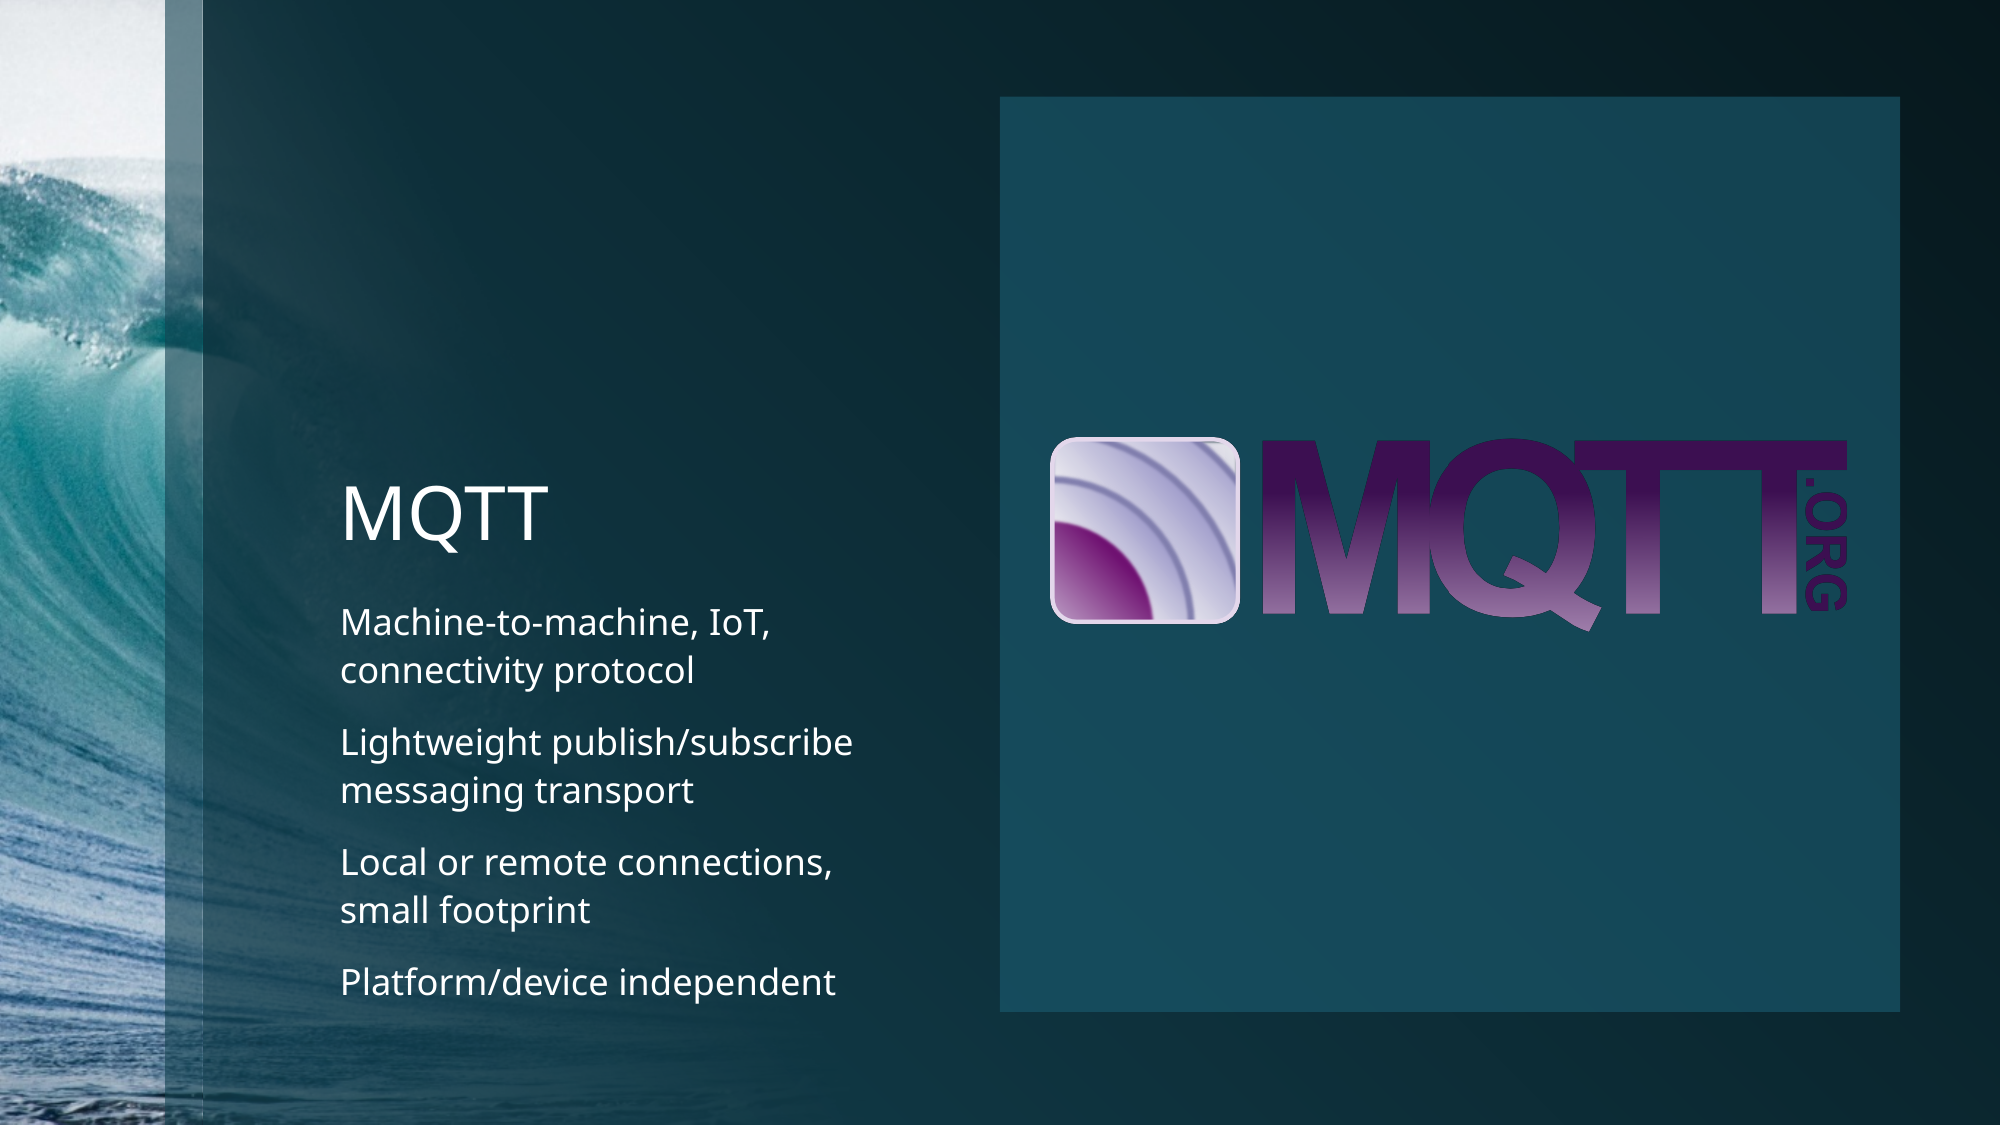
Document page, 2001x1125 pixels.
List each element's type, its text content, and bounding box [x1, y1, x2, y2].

title MQTT [324, 96, 925, 563]
picture [0, 0, 2000, 1125]
list Machine-to-machine, IoT, connectivity protocol Lightweight publish/subscribe messaging transport Local or remote connections, small footprint Platform/device independent [324, 587, 925, 1012]
